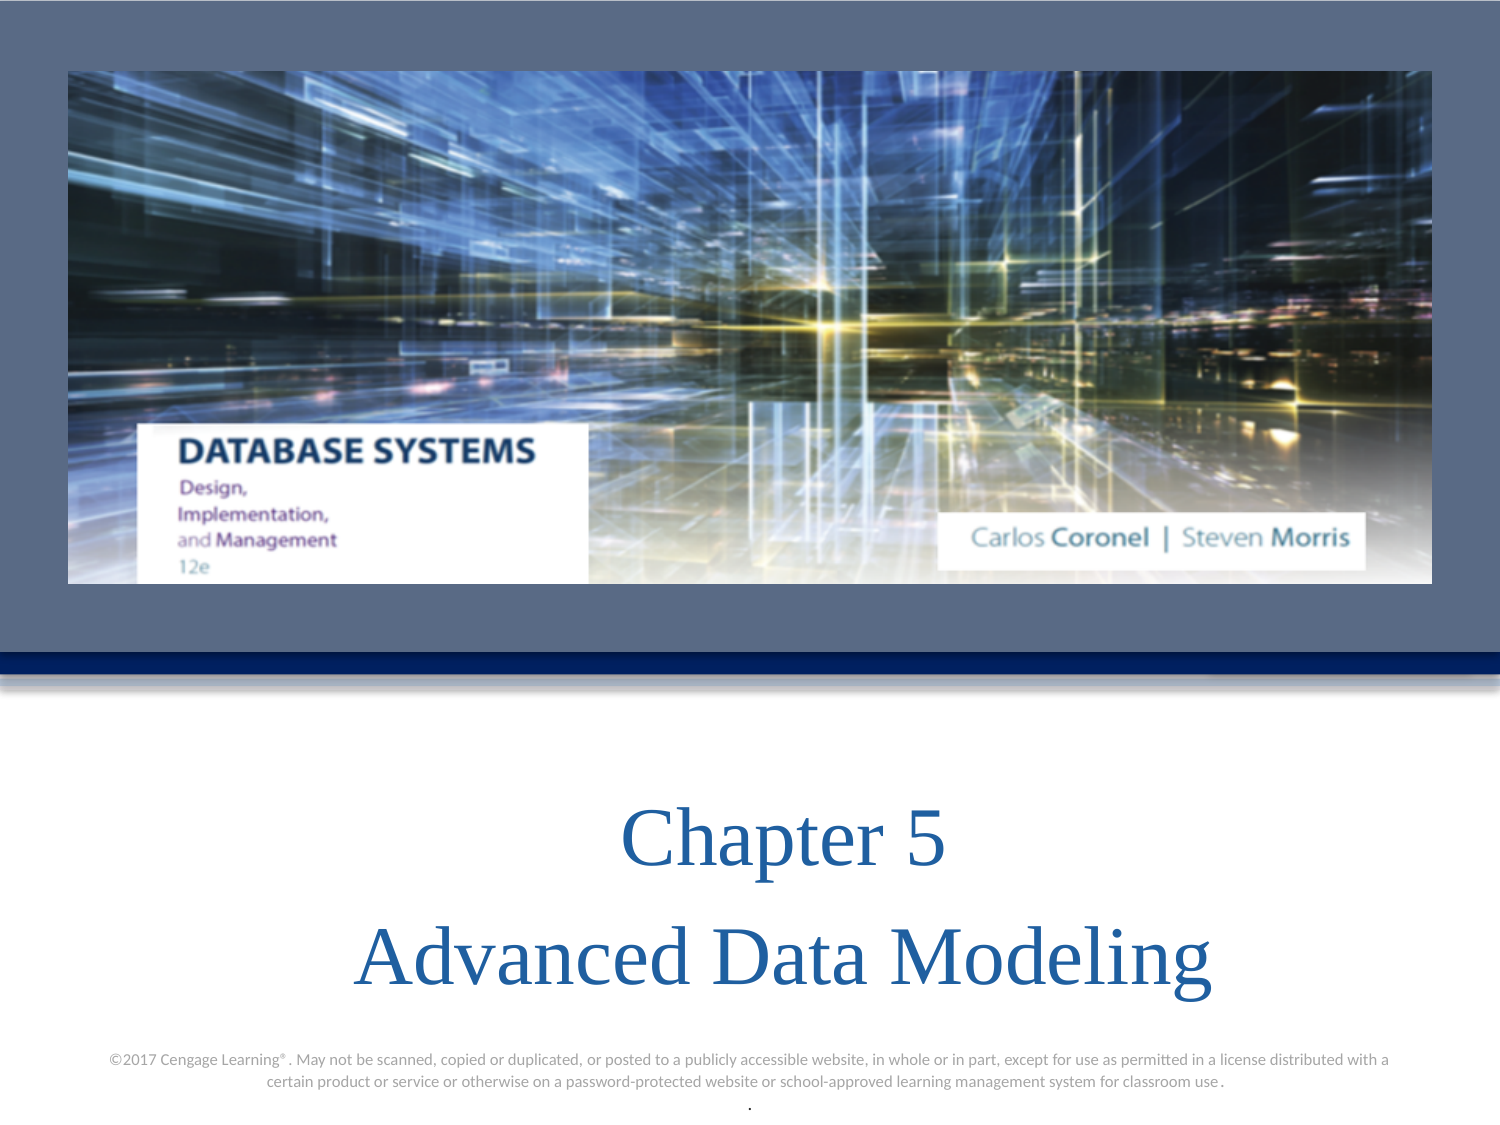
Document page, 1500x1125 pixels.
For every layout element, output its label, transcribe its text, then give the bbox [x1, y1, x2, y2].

subtitle Chapter 5 Advanced Data Modeling [259, 774, 1298, 988]
